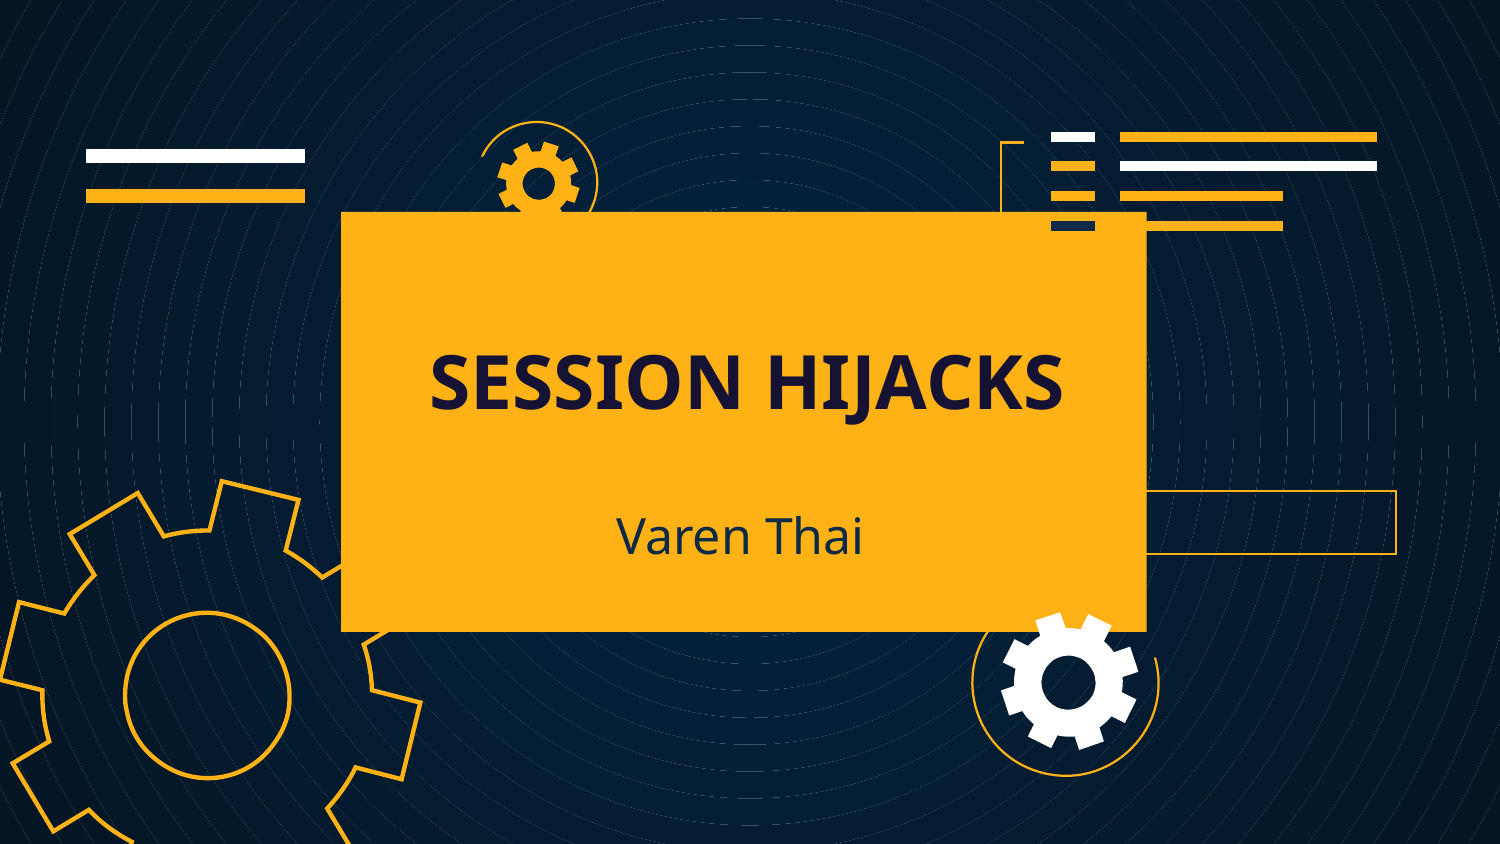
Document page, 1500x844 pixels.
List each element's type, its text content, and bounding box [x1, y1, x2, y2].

text_box [497, 141, 580, 224]
text_box [1120, 191, 1283, 201]
subtitle SESSION HIJACKS [356, 319, 1139, 457]
text_box [1050, 131, 1095, 142]
text_box [1120, 161, 1378, 172]
title Varen Thai [451, 464, 1031, 580]
text_box [1050, 161, 1095, 172]
text_box [1120, 131, 1378, 142]
text_box [85, 189, 305, 203]
text_box [1050, 221, 1095, 231]
text_box [85, 149, 305, 163]
text_box [1120, 221, 1283, 231]
text_box [1050, 191, 1095, 201]
text_box [1000, 612, 1139, 751]
